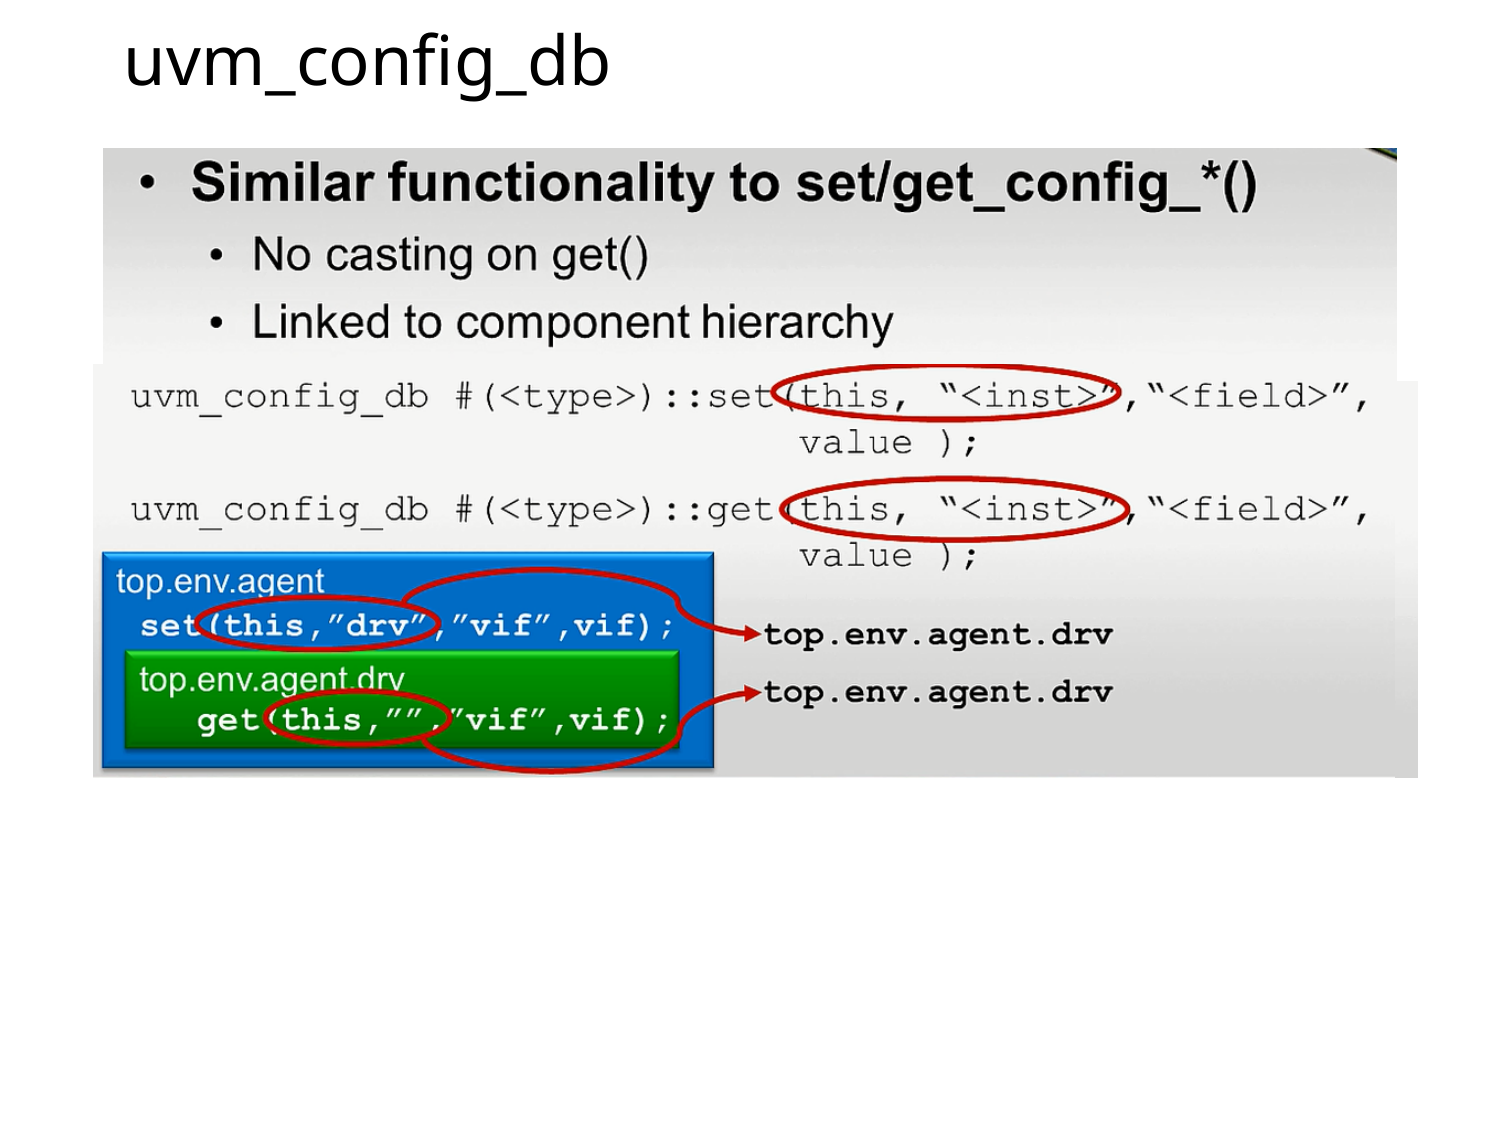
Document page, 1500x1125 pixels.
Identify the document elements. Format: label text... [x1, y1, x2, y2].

title uvm_config_db [108, 19, 1403, 109]
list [103, 149, 1397, 381]
picture [93, 364, 1418, 778]
